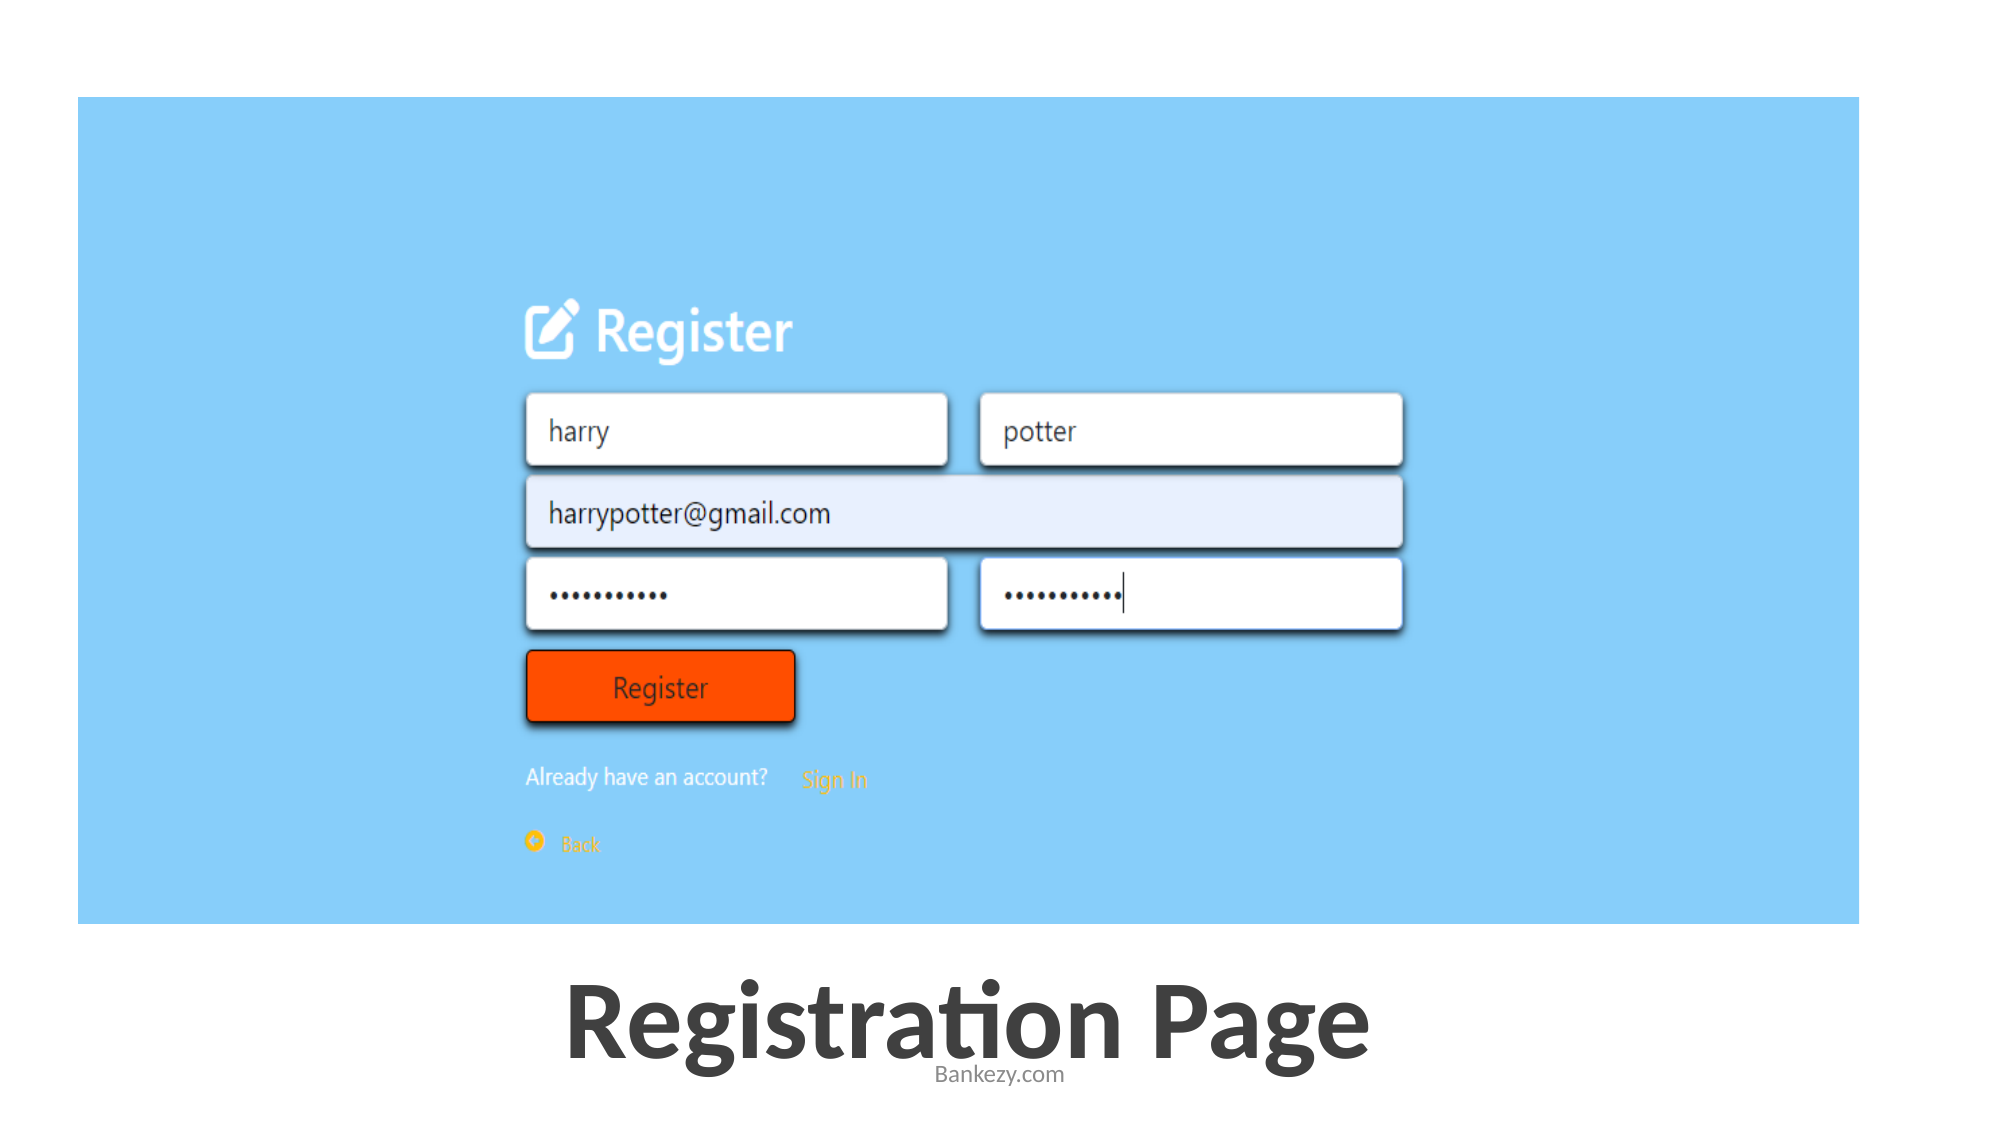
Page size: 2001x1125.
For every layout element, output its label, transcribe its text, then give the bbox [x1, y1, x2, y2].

text_box Registration Page [549, 938, 1388, 1089]
picture [78, 97, 1860, 924]
footer Bankezy.com [662, 1042, 1338, 1103]
